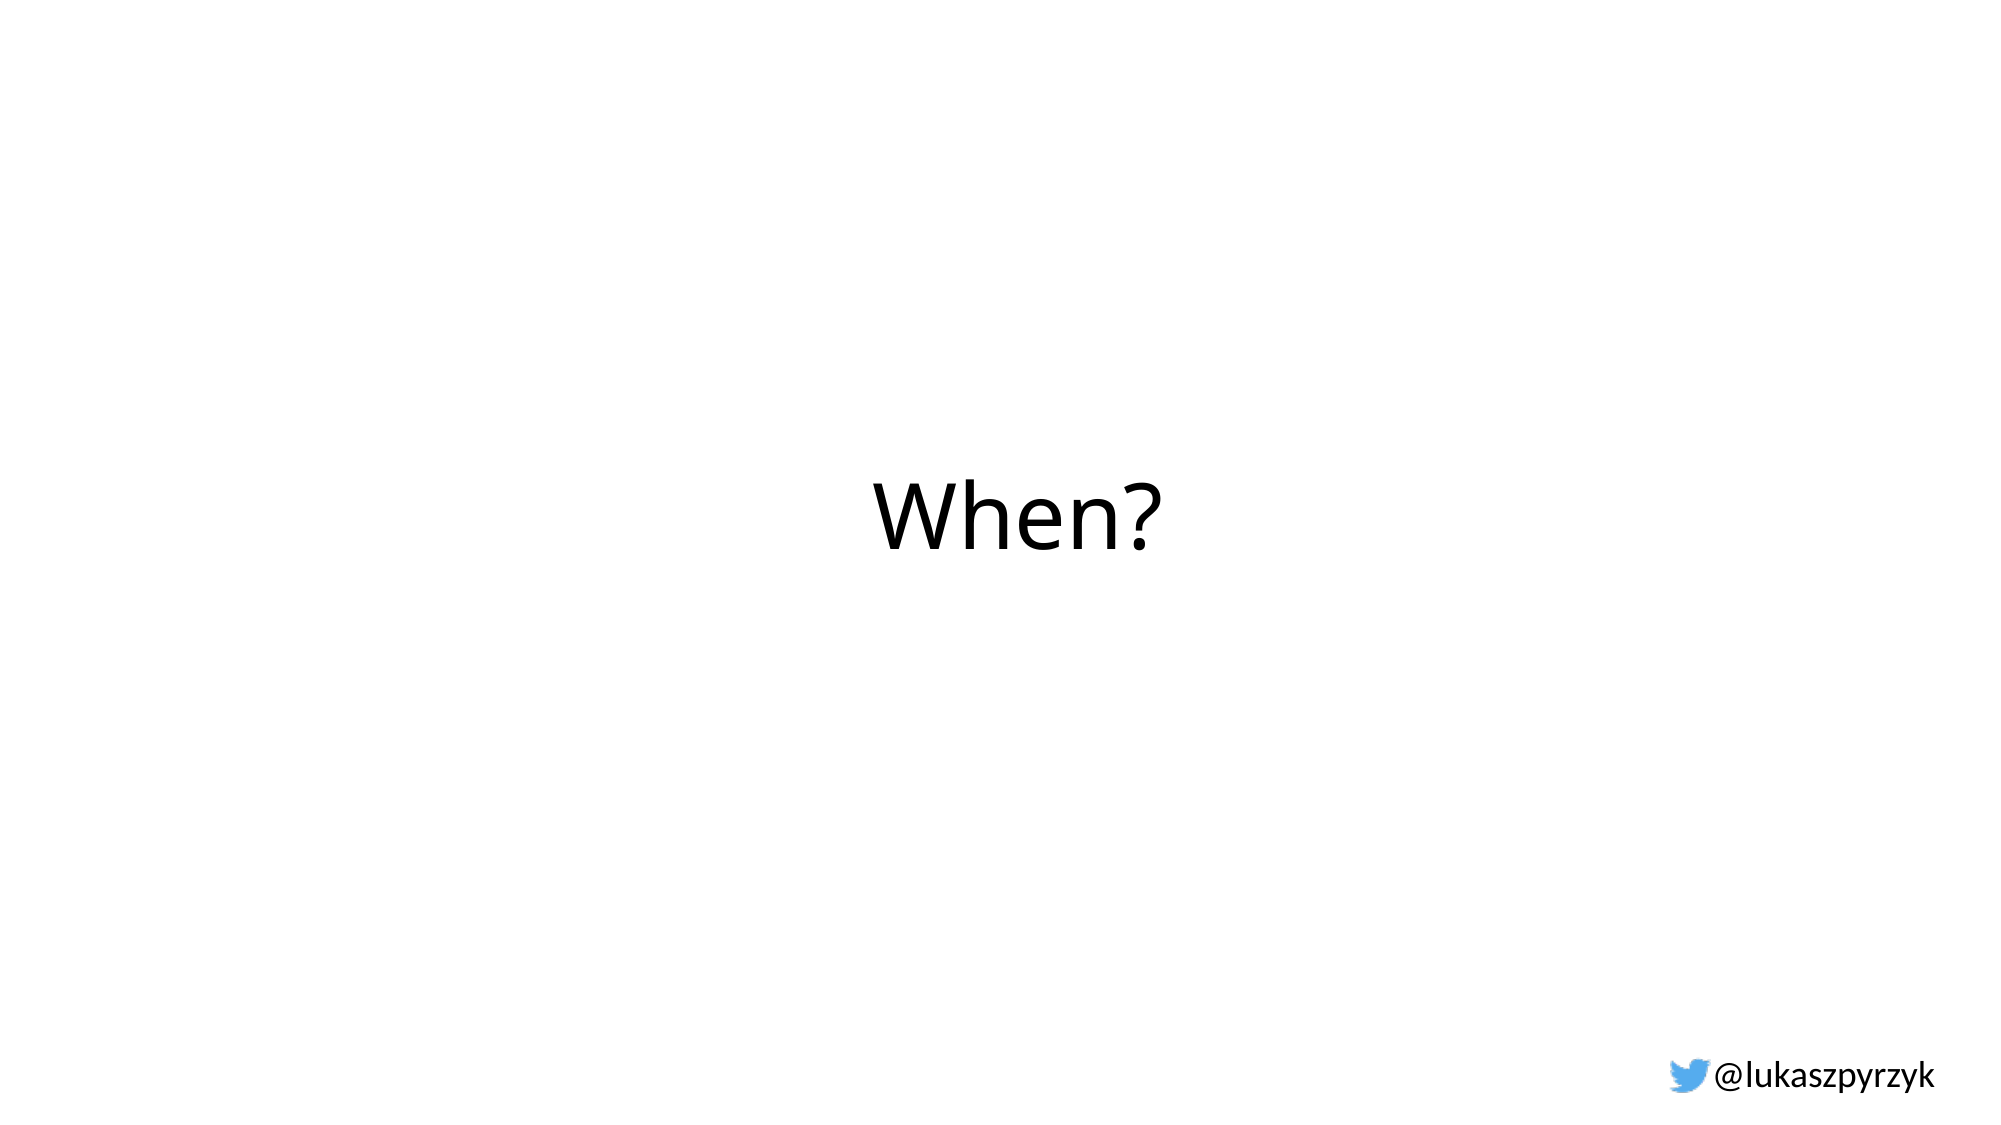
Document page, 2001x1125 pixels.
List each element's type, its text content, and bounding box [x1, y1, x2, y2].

picture [1669, 1054, 1711, 1096]
title When? [155, 411, 1881, 629]
text_box @lukaszpyrzyk [1697, 1042, 1970, 1102]
